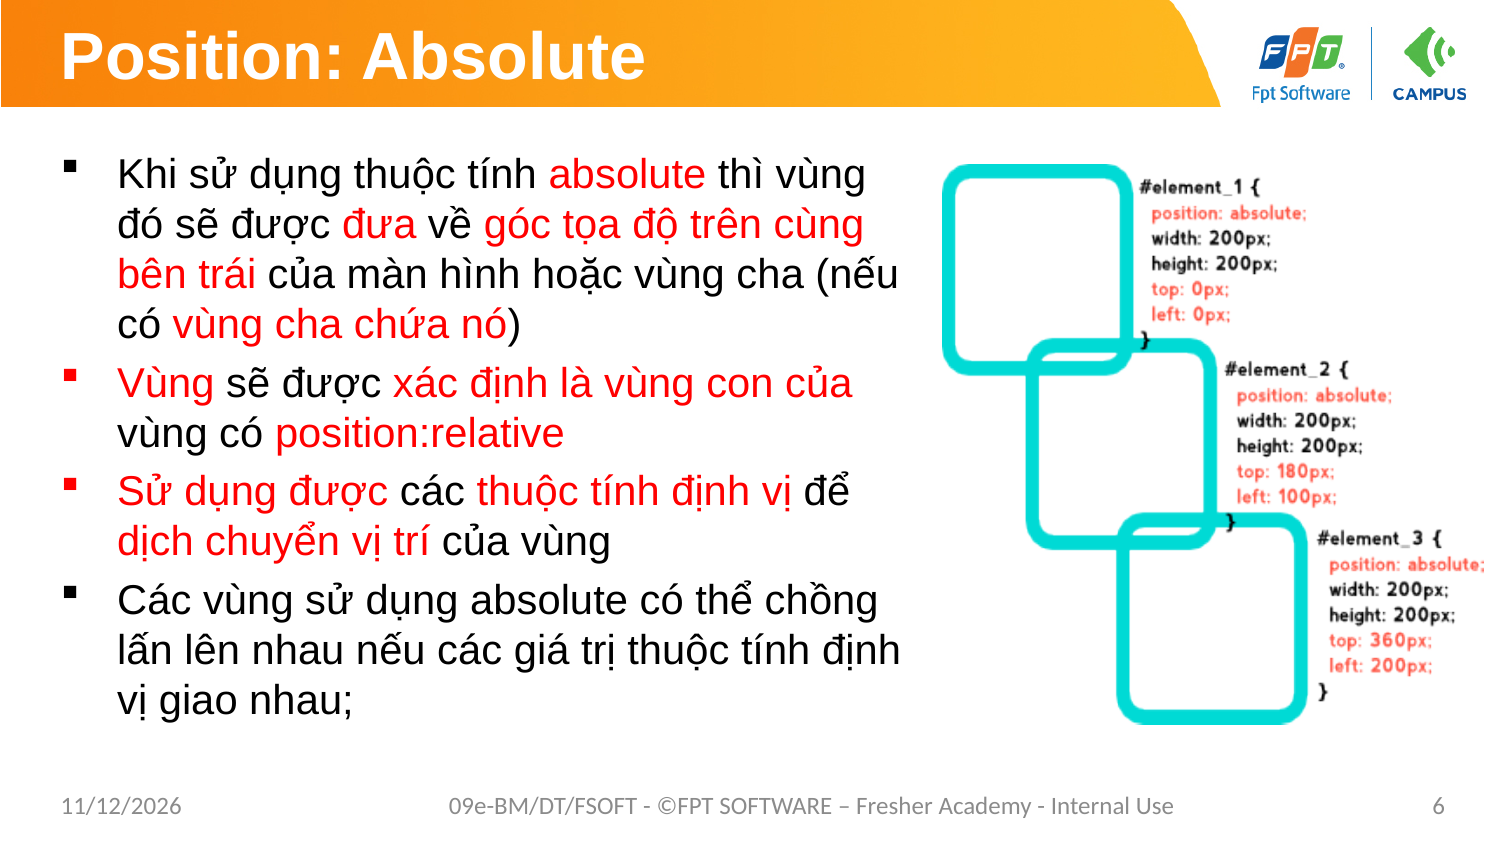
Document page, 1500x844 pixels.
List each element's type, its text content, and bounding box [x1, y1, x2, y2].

footer 09e-BM/DT/FSOFT - ©FPT SOFTWARE – Fresher Academy - Internal Use [289, 782, 1335, 827]
list Khi sử dụng thuộc tính absolute thì vùng đó sẽ được đưa về góc tọa độ trên cùng bên trái của màn hình hoặc vùng cha (nếu có vùng cha chứa nó) Vùng sẽ được xác định là vùng con của vùng có position:relative Sử dụng được các thuộc tính định vị để dịch chuyển vị trí của vùng Các vùng sử dụng absolute có thể chồng lấn lên nhau nếu các giá trị thuộc tính định vị giao nhau; [45, 139, 926, 754]
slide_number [45, 782, 270, 827]
slide_number 6 [1350, 782, 1461, 827]
title Position: Absolute [45, 0, 1176, 106]
picture [1, 0, 1499, 844]
